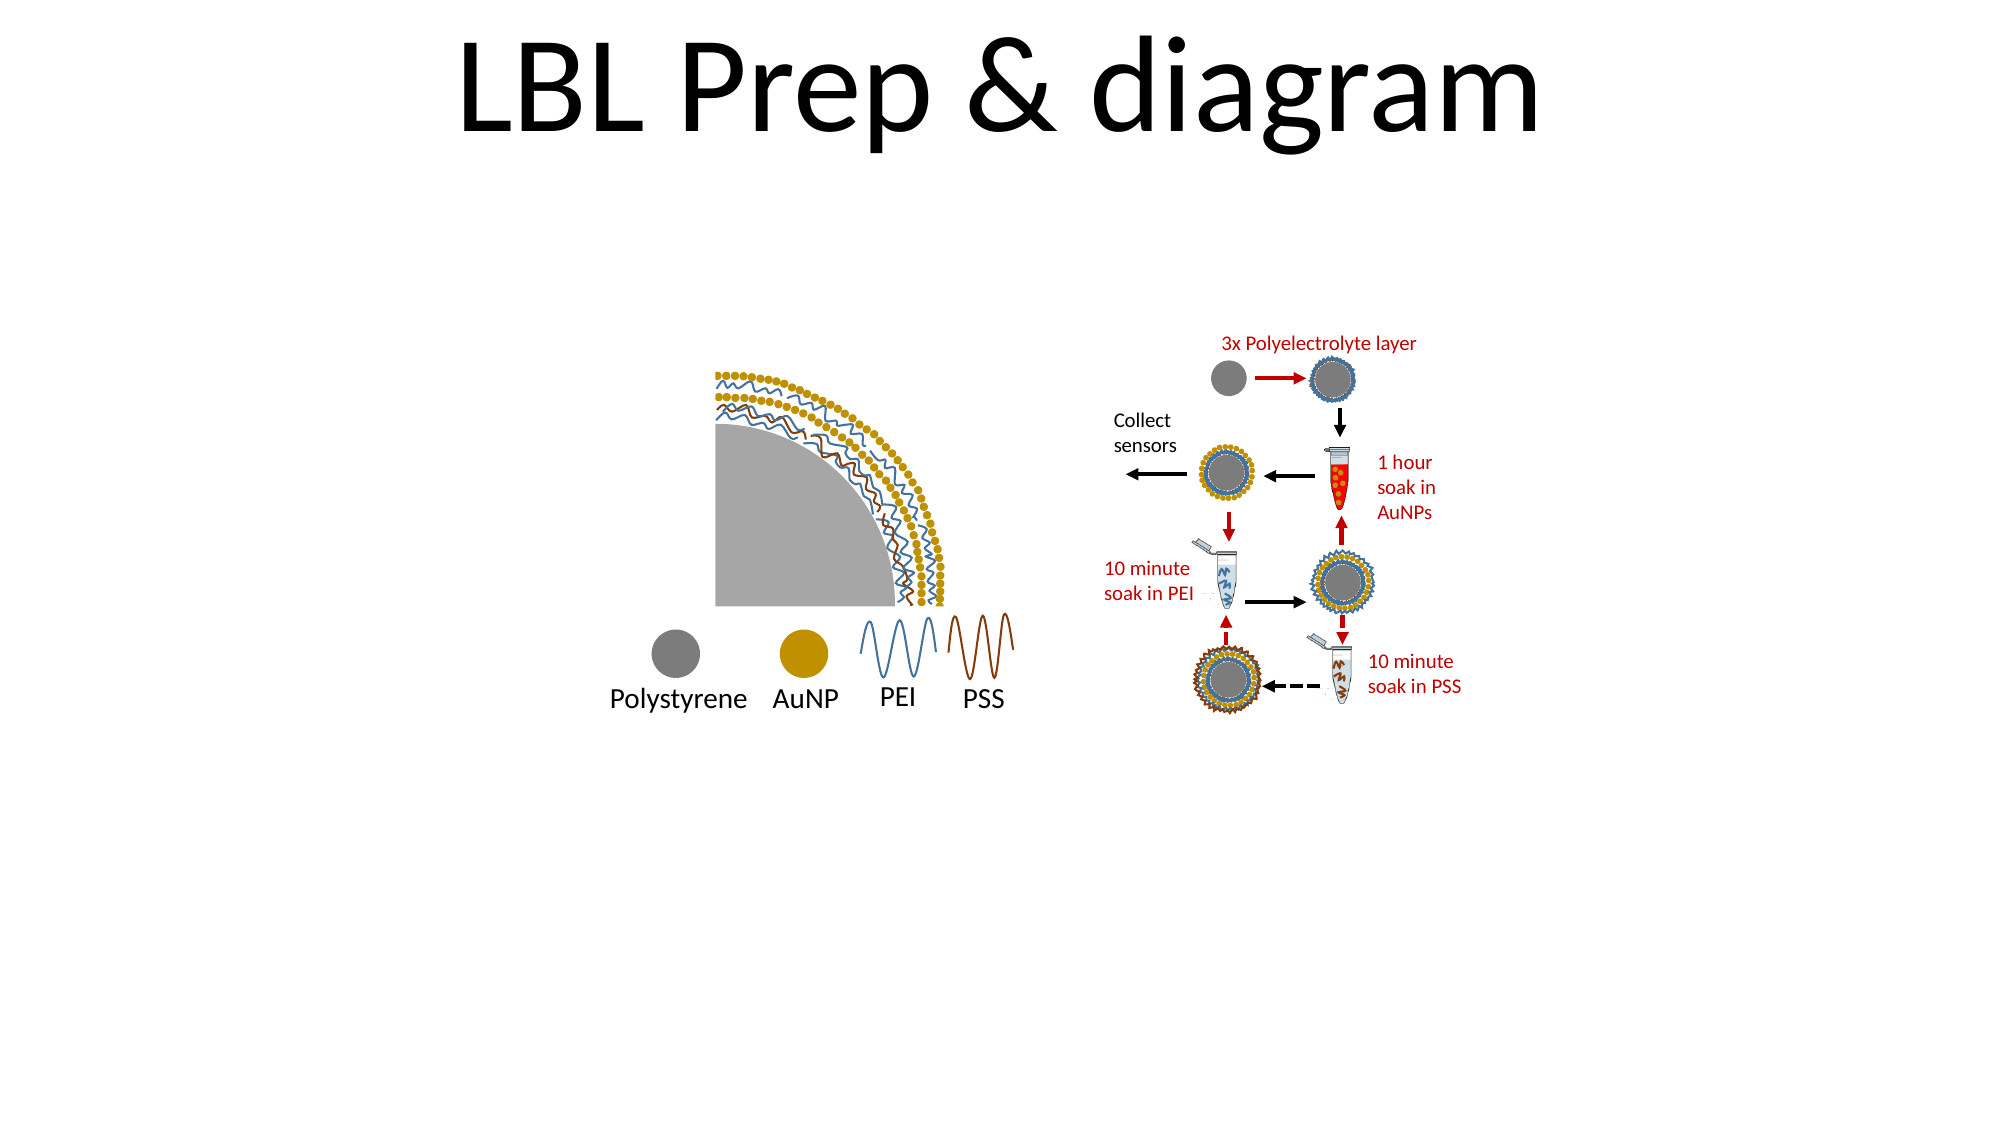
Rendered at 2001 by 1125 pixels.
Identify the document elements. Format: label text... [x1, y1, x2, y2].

text_box LBL Prep & diagram [440, 0, 1560, 167]
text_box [513, 322, 1487, 803]
